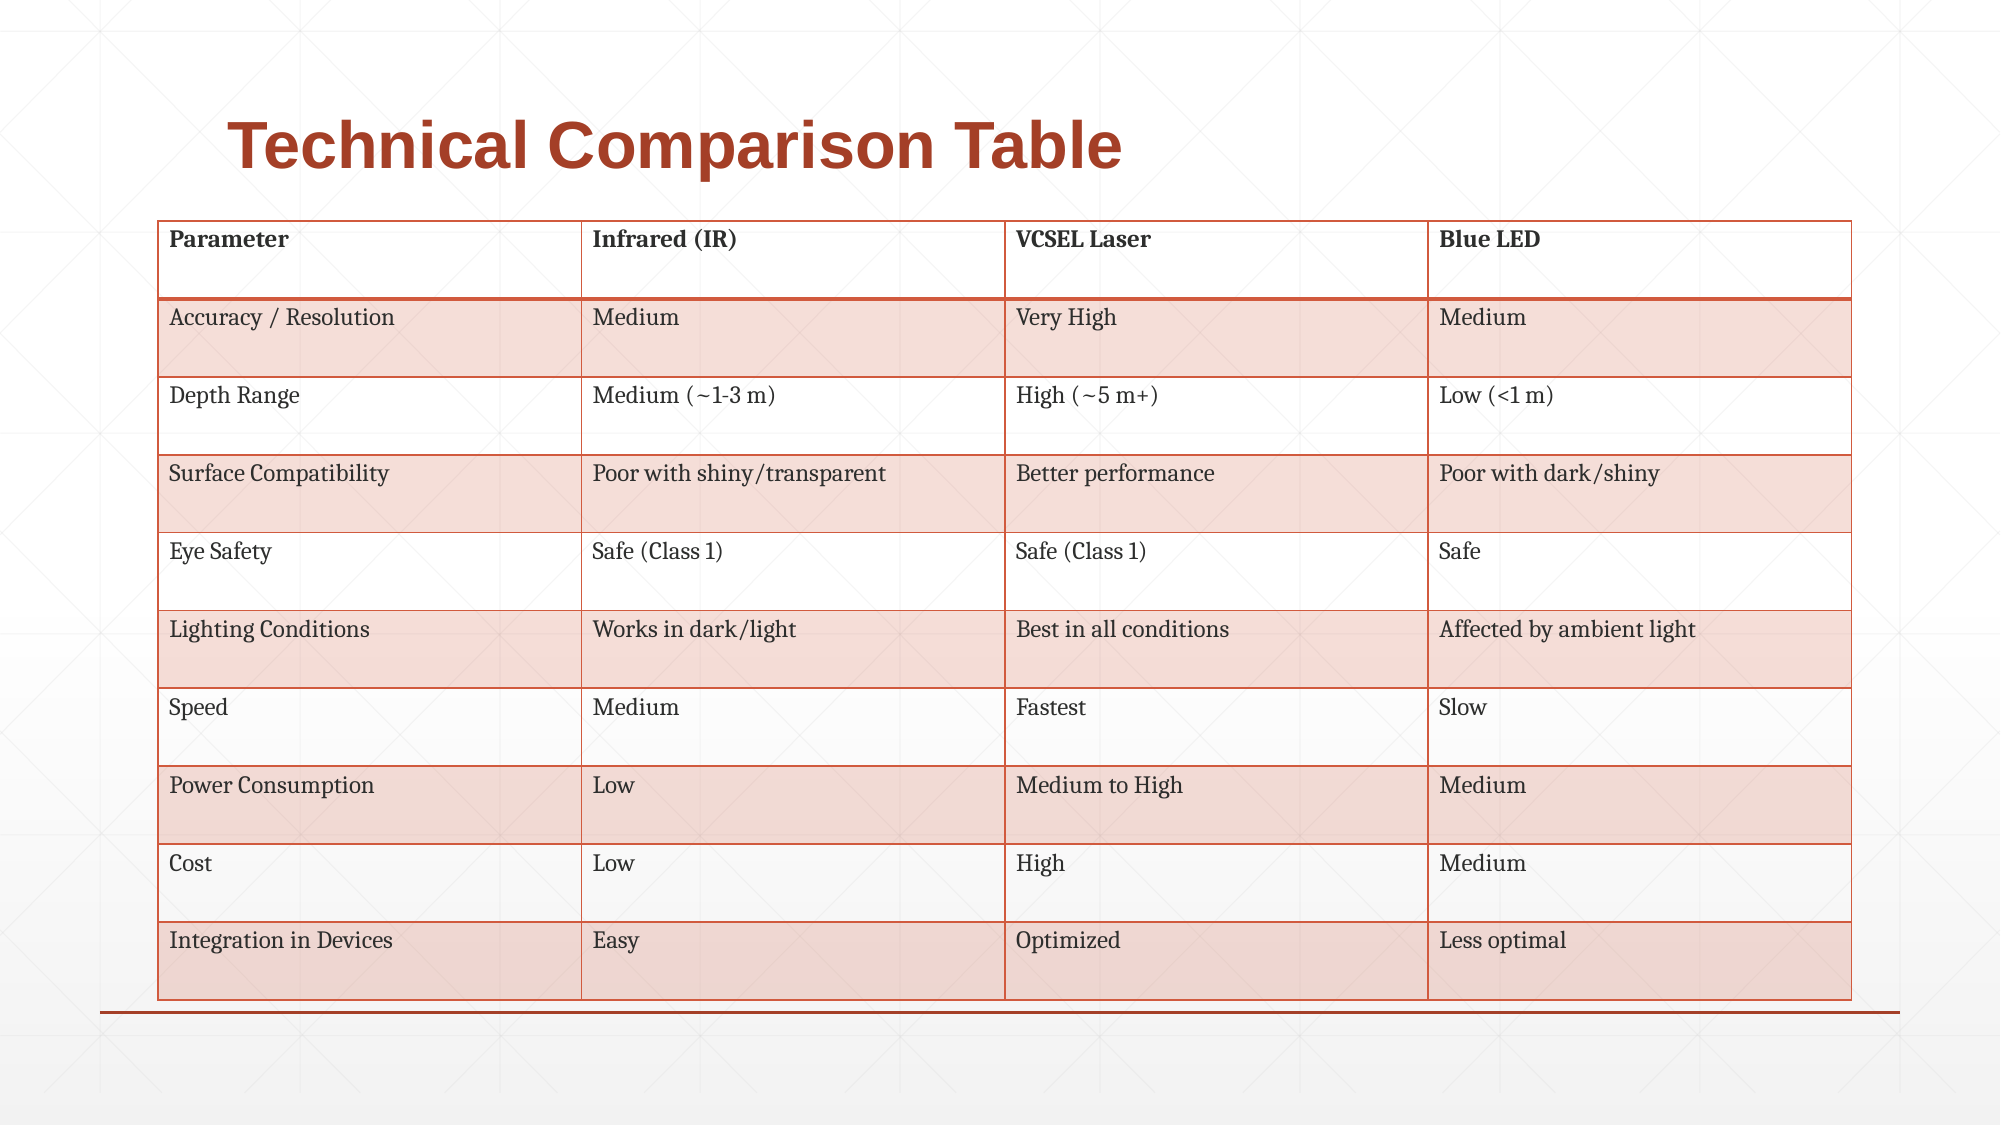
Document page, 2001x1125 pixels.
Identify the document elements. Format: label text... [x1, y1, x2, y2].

table_cell Safe [1429, 533, 1851, 610]
table_cell Depth Range [159, 378, 581, 454]
table_cell Lighting Conditions [159, 611, 581, 687]
table_cell Very High [1006, 301, 1427, 376]
table_cell Best in all conditions [1006, 611, 1427, 687]
table_cell Surface Compatibility [159, 456, 581, 532]
table_cell Fastest [1006, 689, 1427, 765]
table_header VCSEL Laser [1006, 222, 1427, 297]
table_cell Medium [1429, 767, 1851, 843]
table_cell Low [582, 845, 1004, 921]
table_cell Integration in Devices [159, 923, 581, 999]
table_cell Medium [582, 689, 1004, 765]
table_cell Affected by ambient light [1429, 611, 1851, 687]
table_cell Safe (Class 1) [1006, 533, 1427, 610]
table_cell Speed [159, 689, 581, 765]
table_cell Medium [1429, 301, 1851, 376]
table_cell High [1006, 845, 1427, 921]
table_cell Medium [582, 301, 1004, 376]
table_cell Better performance [1006, 456, 1427, 532]
table_header Parameter [159, 222, 581, 297]
table_cell Medium (~1-3 m) [582, 378, 1004, 454]
table_cell Eye Safety [159, 533, 581, 610]
table_cell Low (<1 m) [1429, 378, 1851, 454]
table_cell Power Consumption [159, 767, 581, 843]
table_cell Works in dark/light [582, 611, 1004, 687]
title Technical Comparison Table [212, 82, 1788, 220]
table_cell Safe (Class 1) [582, 533, 1004, 610]
table_cell High (~5 m+) [1006, 378, 1427, 454]
table_cell Poor with dark/shiny [1429, 456, 1851, 532]
table_cell Medium to High [1006, 767, 1427, 843]
table_cell Medium [1429, 845, 1851, 921]
table_cell Cost [159, 845, 581, 921]
table_cell Accuracy / Resolution [159, 301, 581, 376]
table_cell Optimized [1006, 923, 1427, 999]
table_cell Poor with shiny/transparent [582, 456, 1004, 532]
table_header Blue LED [1429, 222, 1851, 297]
table_cell Easy [582, 923, 1004, 999]
table_cell Low [582, 767, 1004, 843]
table_cell Slow [1429, 689, 1851, 765]
table_header Infrared (IR) [582, 222, 1004, 297]
table_cell Less optimal [1429, 923, 1851, 999]
